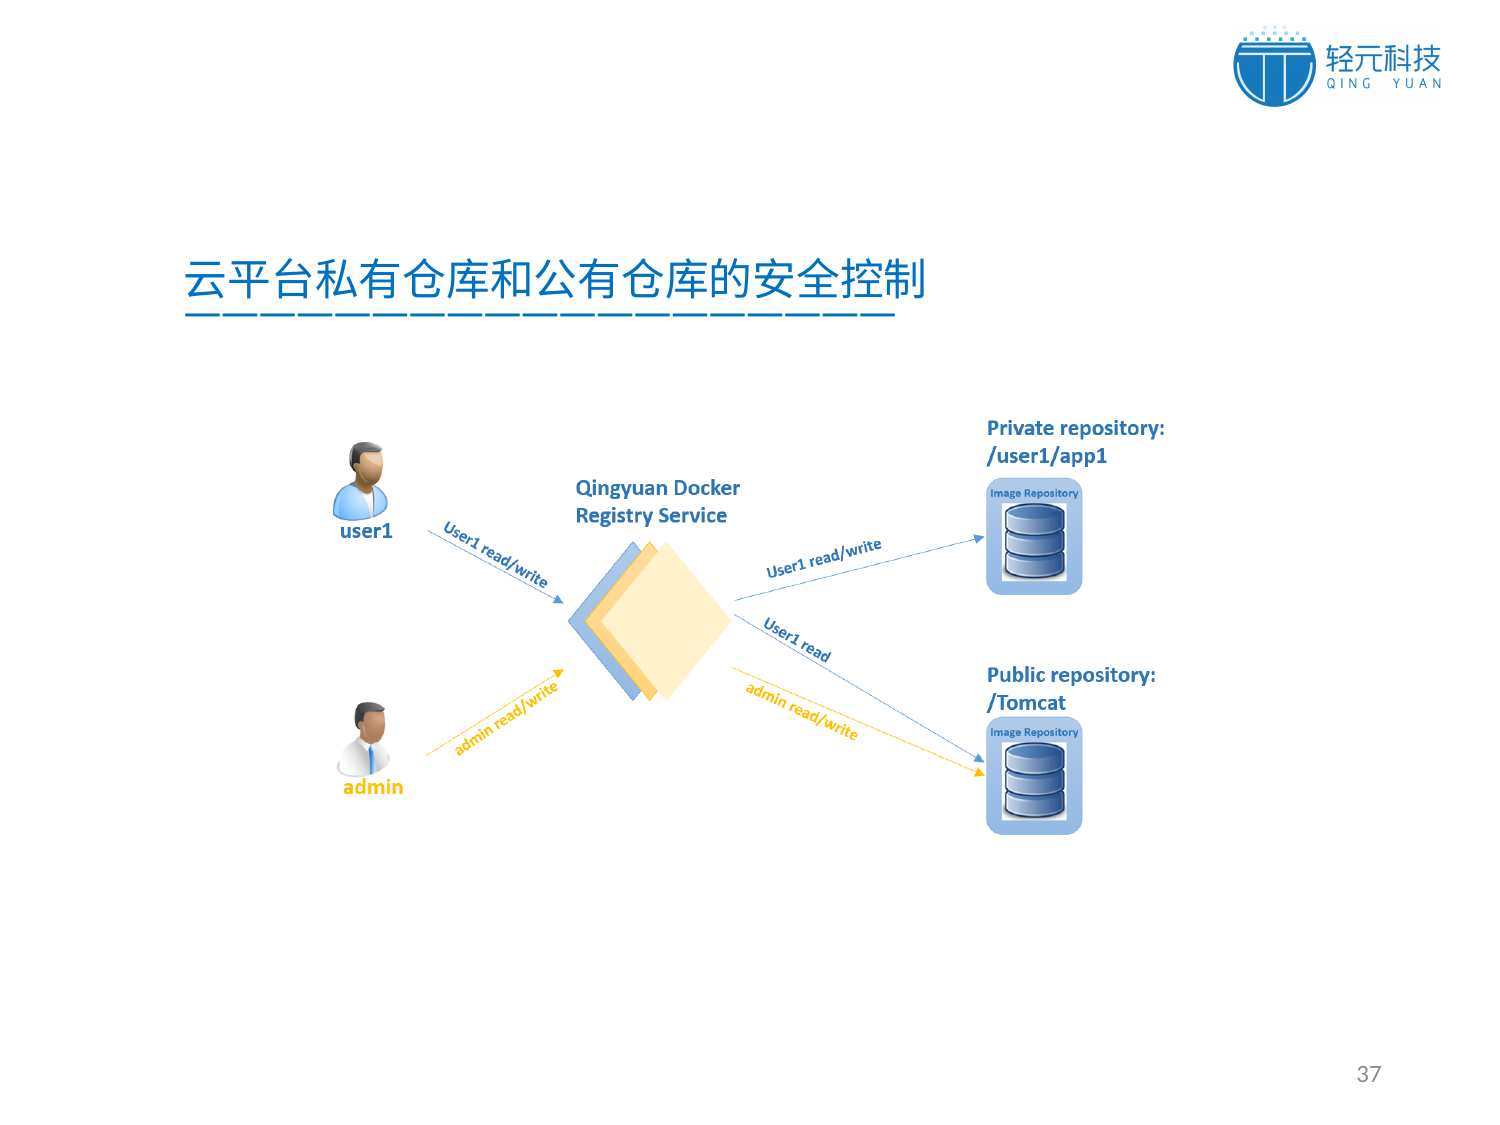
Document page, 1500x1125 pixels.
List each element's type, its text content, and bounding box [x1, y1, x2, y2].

picture [1231, 23, 1444, 109]
slide_number 37 [1059, 1042, 1397, 1103]
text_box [169, 244, 1370, 342]
picture [310, 394, 1184, 844]
